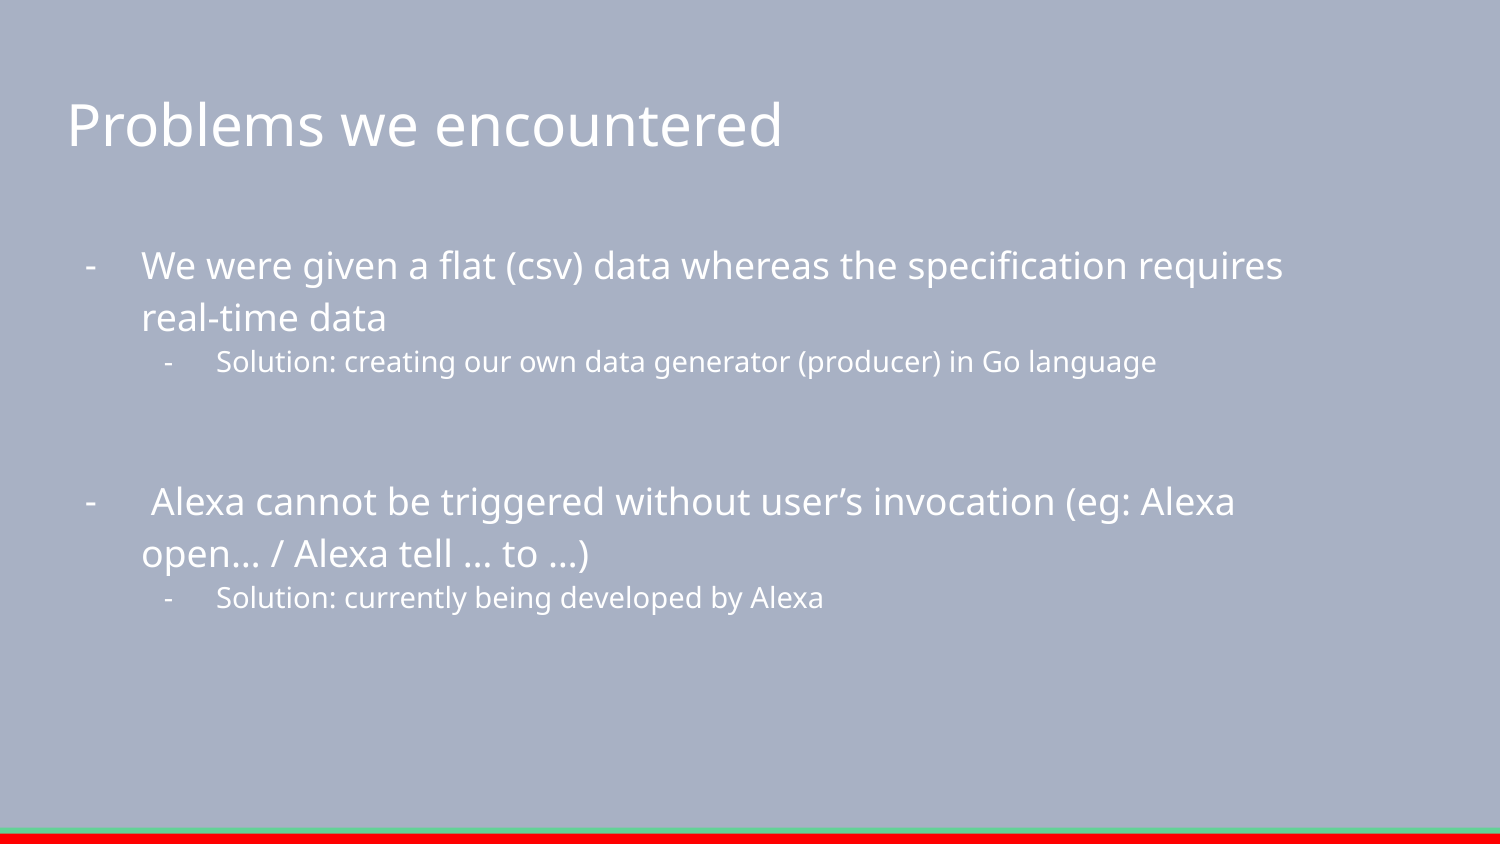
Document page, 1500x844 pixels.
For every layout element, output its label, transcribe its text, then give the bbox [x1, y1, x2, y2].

list We were given a flat (csv) data whereas the specification requires real-time data Solution: creating our own data generator (producer) in Go language Alexa cannot be triggered without user’s invocation (eg: Alexa open… / Alexa tell … to …) Solution: currently being developed by Alexa [51, 220, 1330, 781]
title Problems we encountered [51, 72, 1449, 167]
text_box [0, 833, 1500, 844]
